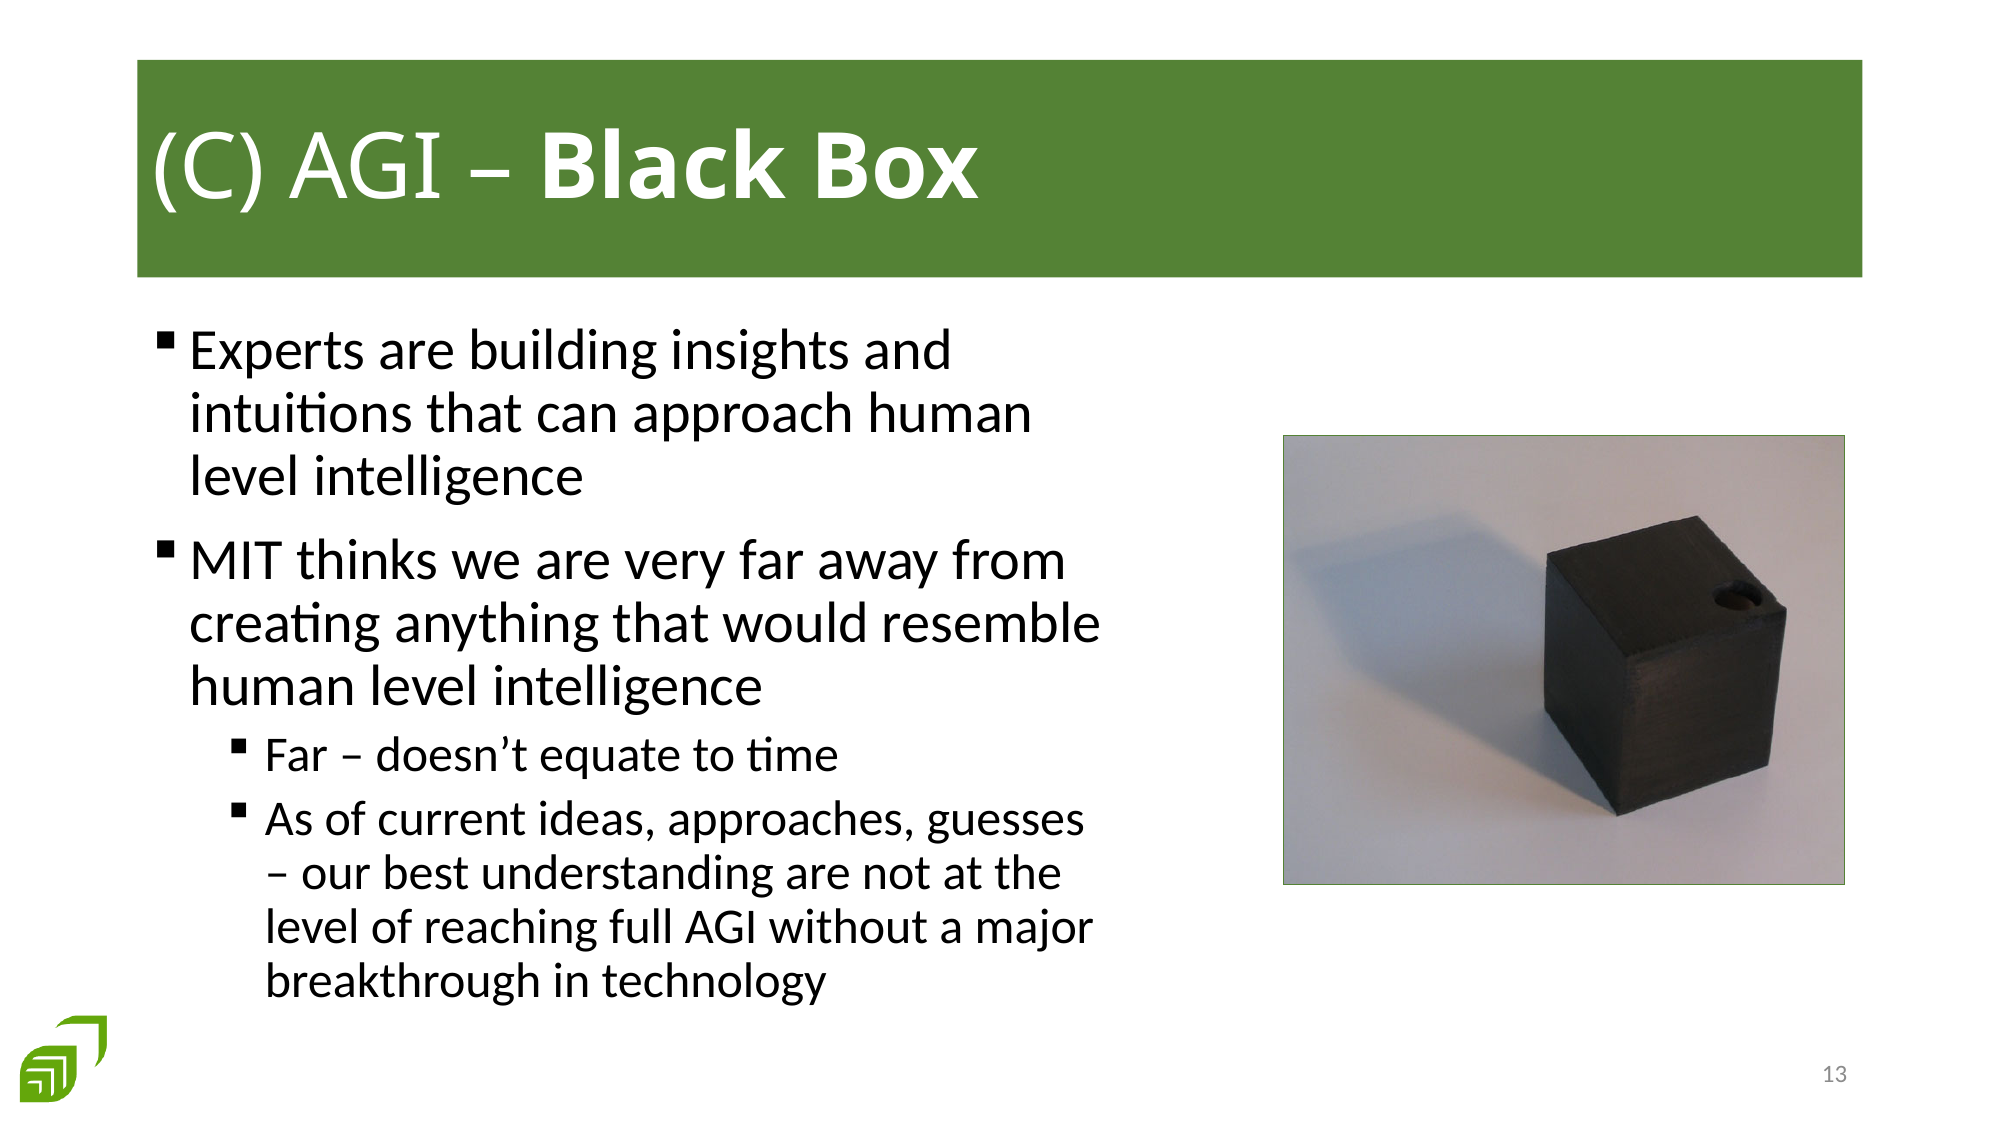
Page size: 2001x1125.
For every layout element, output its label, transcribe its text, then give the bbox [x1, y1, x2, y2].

list Experts are building insights and intuitions that can approach human level intelligence MIT thinks we are very far away from creating anything that would resemble human level intelligence Far – doesn’t equate to time As of current ideas, approaches, guesses – our best understanding are not at the level of reaching full AGI without a major breakthrough in technology [137, 311, 1124, 737]
picture [16, 1013, 464, 1125]
title (C) AGI – Black Box [137, 59, 1863, 278]
picture [1283, 435, 1845, 885]
slide_number 12 [1412, 1042, 1863, 1103]
